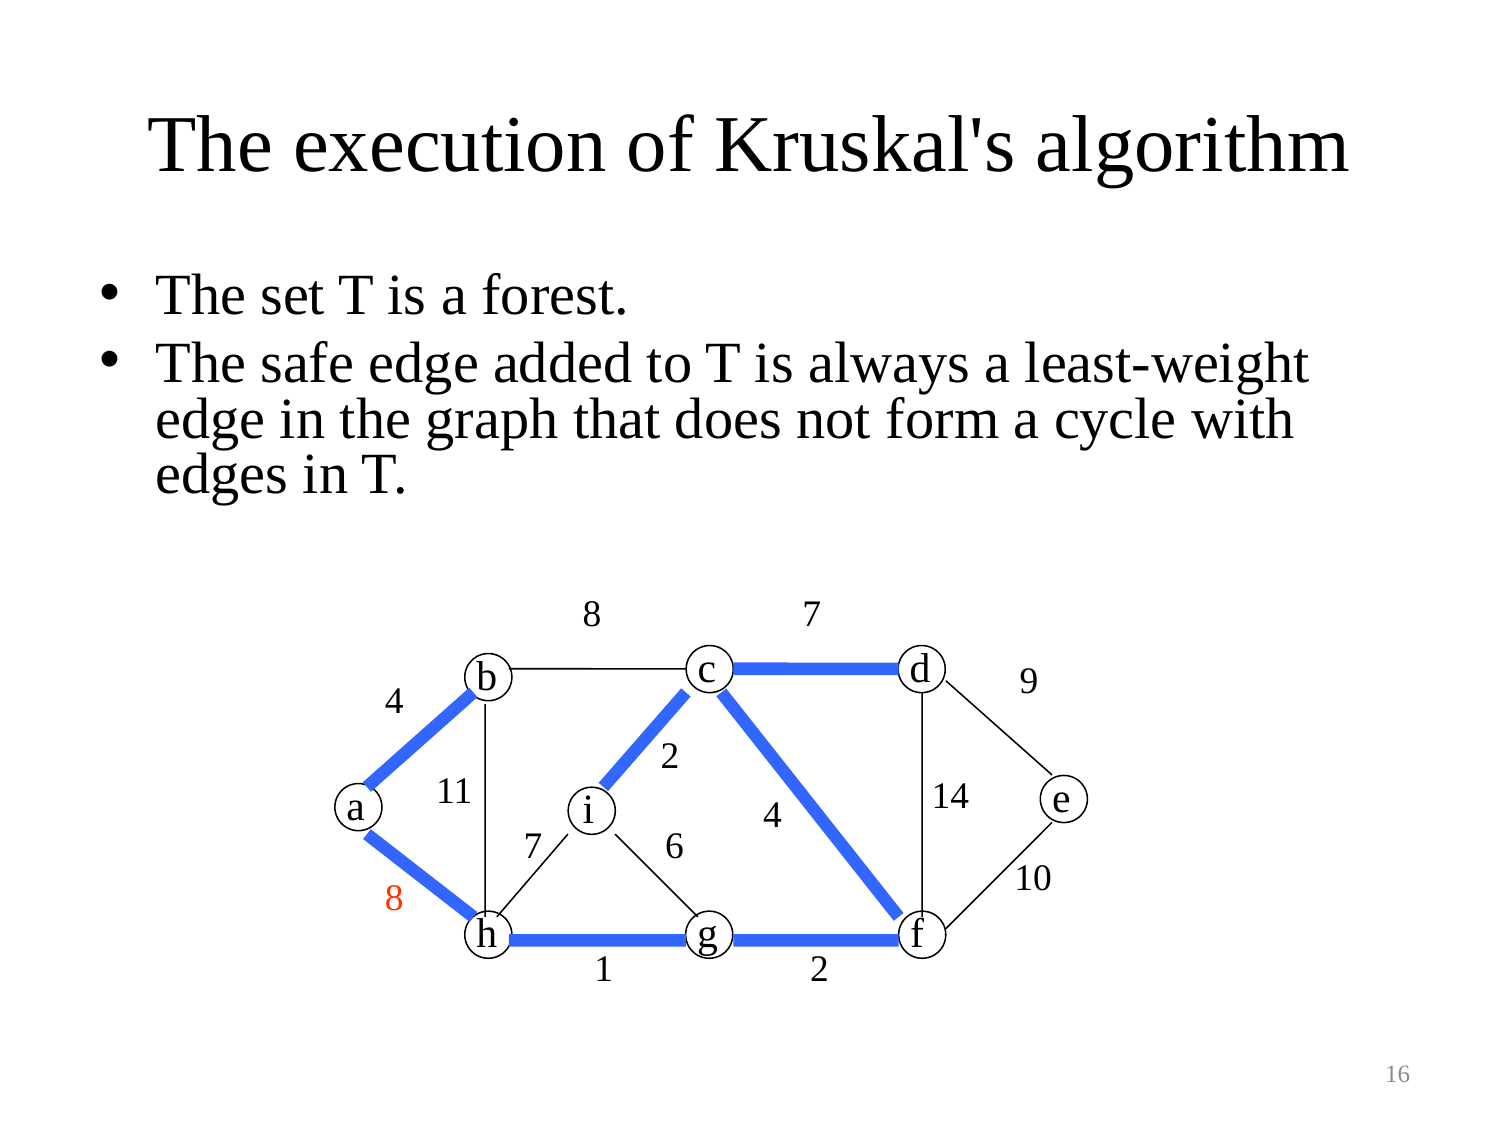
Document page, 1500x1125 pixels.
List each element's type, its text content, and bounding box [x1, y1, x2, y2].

slide_number 16 [1074, 1042, 1425, 1103]
title The execution of Kruskal's algorithm [75, 45, 1425, 233]
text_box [331, 581, 1088, 1012]
list The set T is a forest. The safe edge added to T is always a least-weight edge in the graph that does not form a cycle with edges in T. [75, 262, 1425, 1005]
